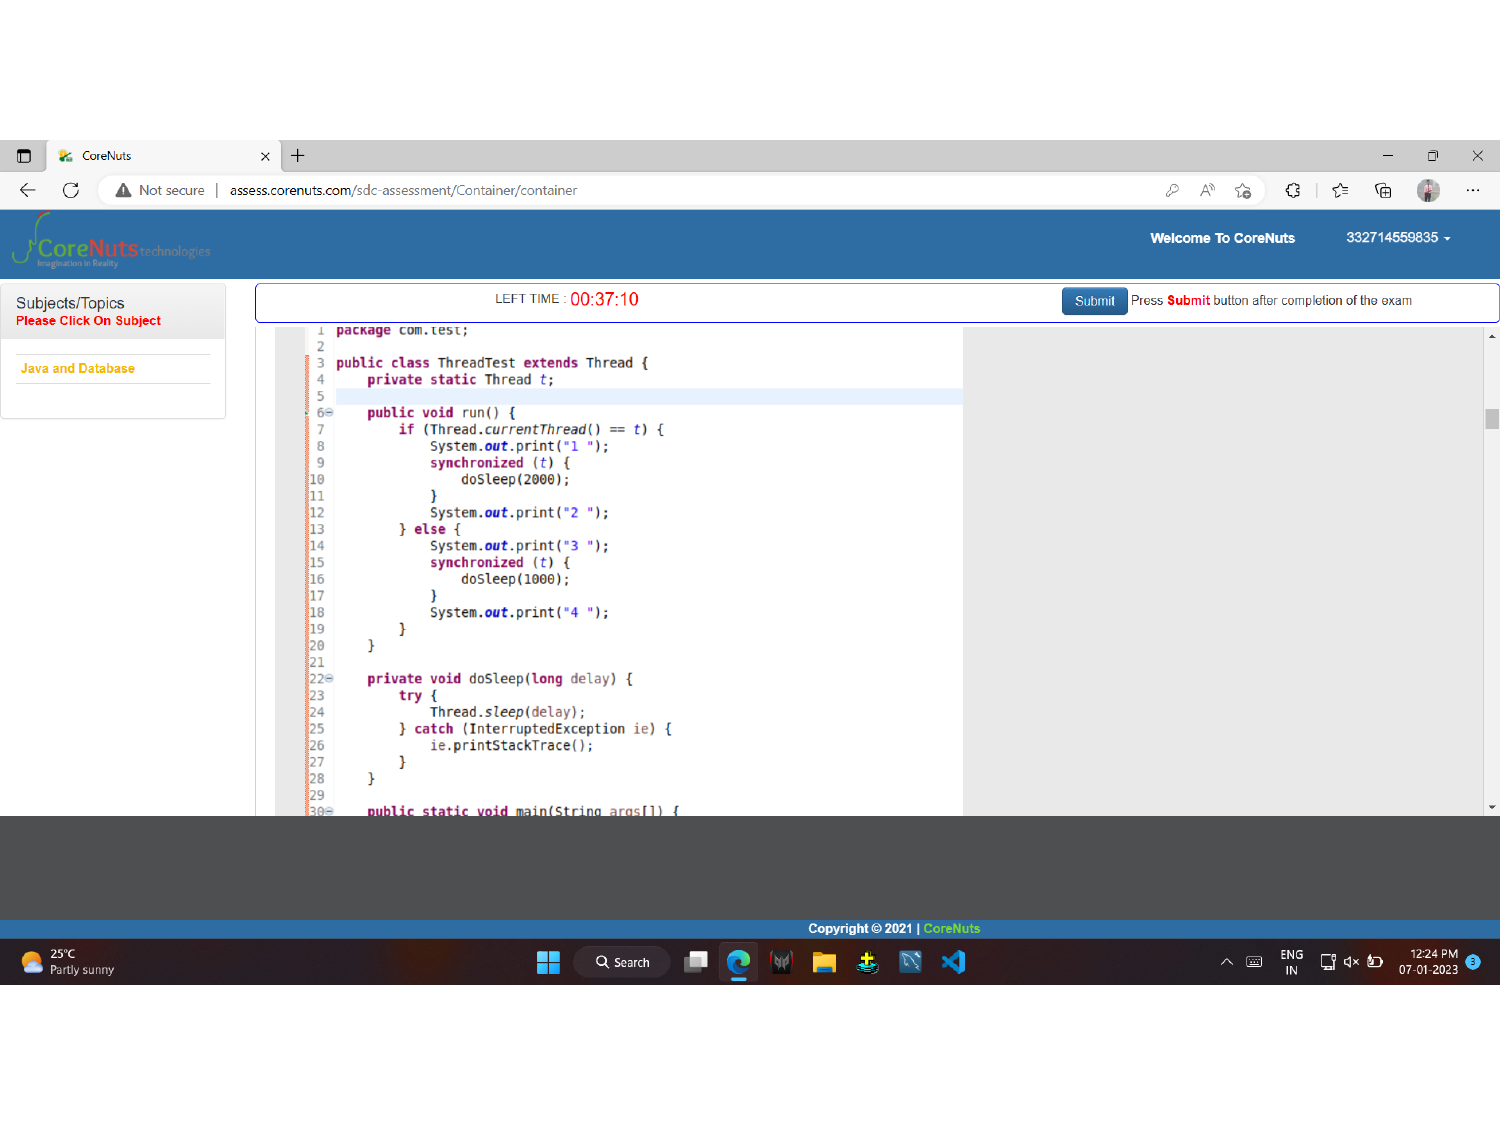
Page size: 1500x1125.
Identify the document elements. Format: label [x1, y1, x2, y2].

picture [0, 140, 1500, 985]
